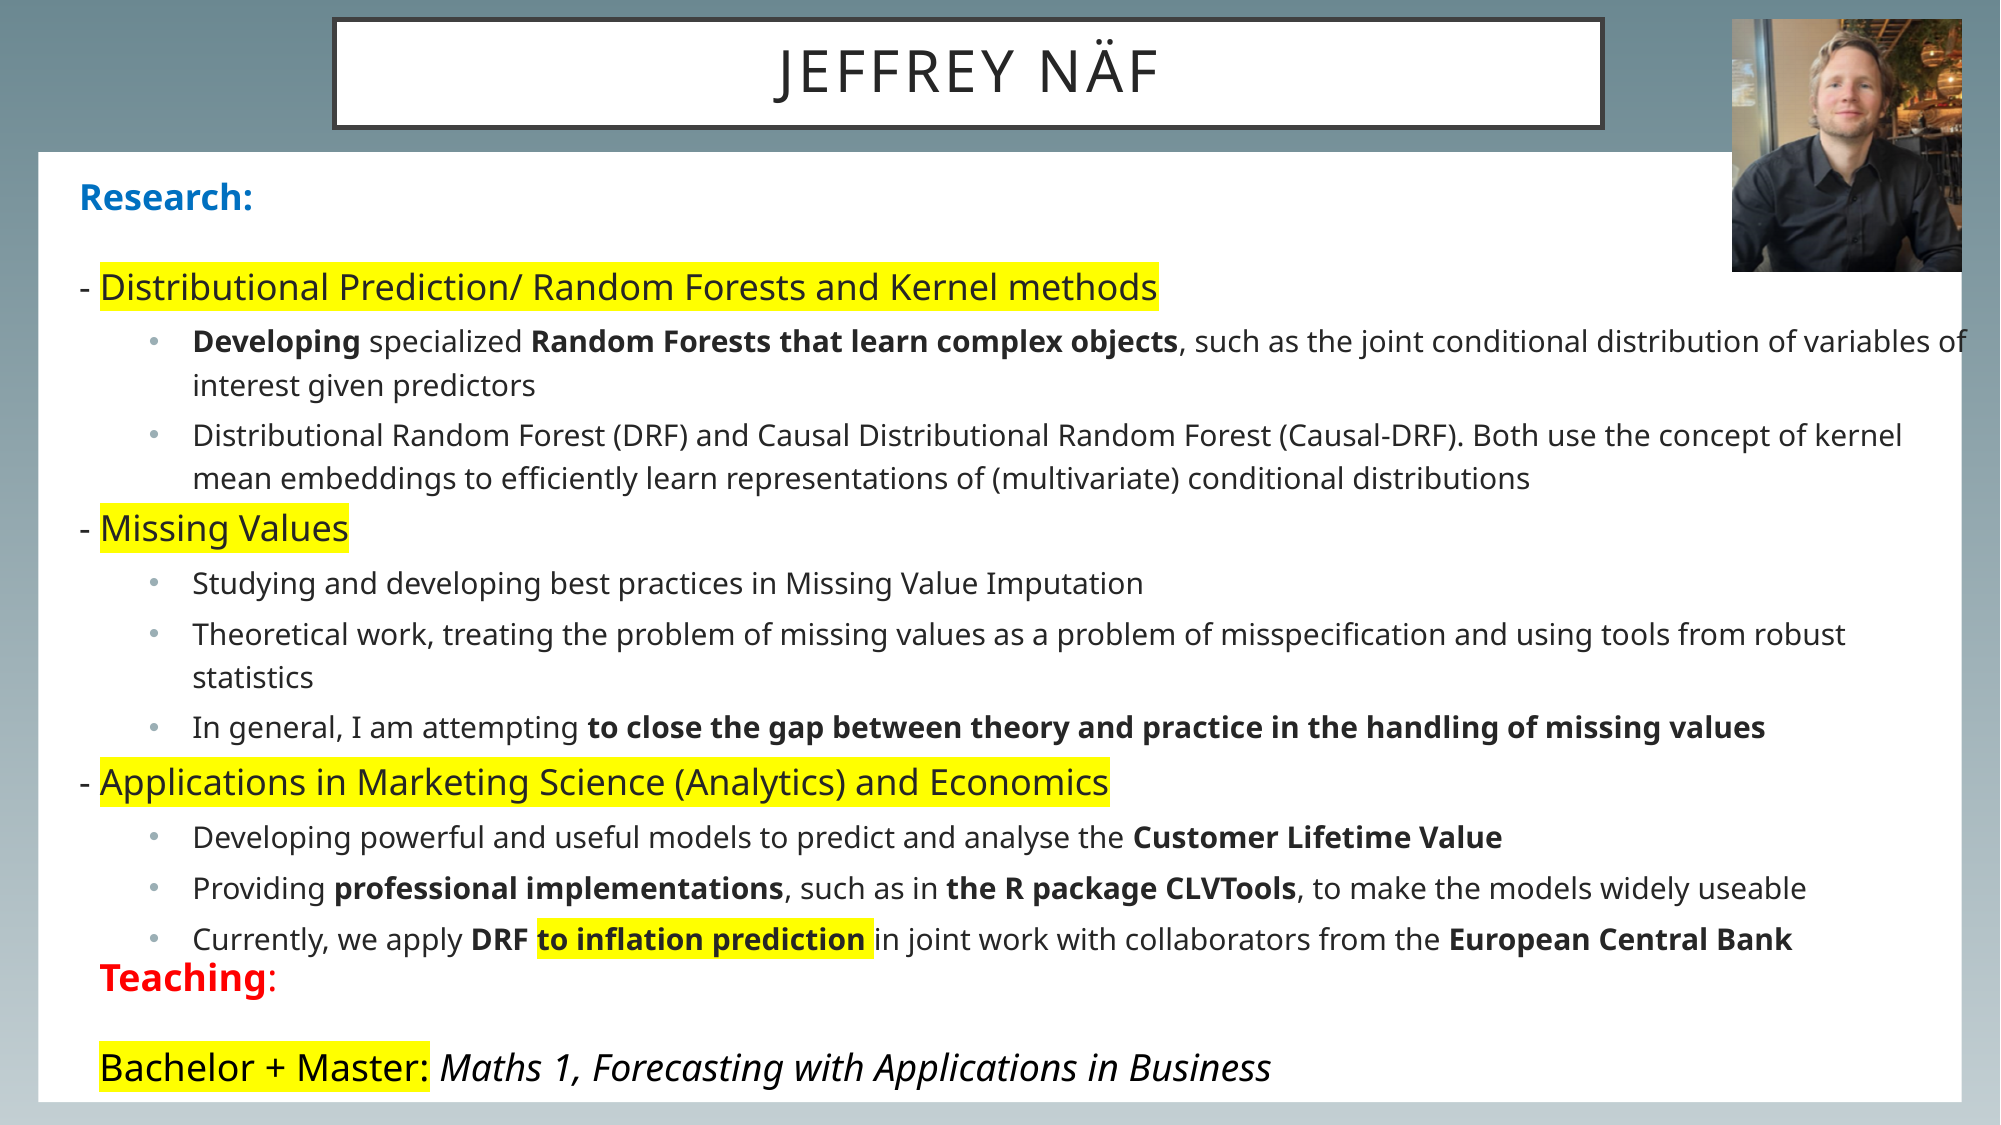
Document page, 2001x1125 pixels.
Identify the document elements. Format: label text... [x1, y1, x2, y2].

text_box JEFFrey NäF [334, 19, 1603, 128]
text_box [37, 151, 1963, 1103]
text_box Teaching: Bachelor + Master: Maths 1, Forecasting with Applications in Business [84, 946, 1801, 1097]
list Research: - Distributional Prediction/ Random Forests and Kernel methods Developing specialized Random Forests that learn complex objects, such as the joint conditional distribution of variables of interest given predictors Distributional Random Forest (DRF) and Causal Distributional Random Forest (Causal-DRF). Both use the concept of kernel mean embeddings to efficiently learn representations of (multivariate) conditional distributions - Missing Values Studying and developing best practices in Missing Value Imputation Theoretical work, treating the problem of missing values as a problem of misspecification and using tools from robust statistics In general, I am attempting to close the gap between theory and practice in the handling of missing values - Applications in Marketing Science (Analytics) and Economics Developing powerful and useful models to predict and analyse the Customer Lifetime Value Providing professional implementations, such as in the R package CLVTools, to make the models widely useable Currently, we apply DRF to inflation prediction in joint work with collaborators from the European Central Bank [64, 172, 1988, 973]
picture [1732, 19, 1962, 272]
